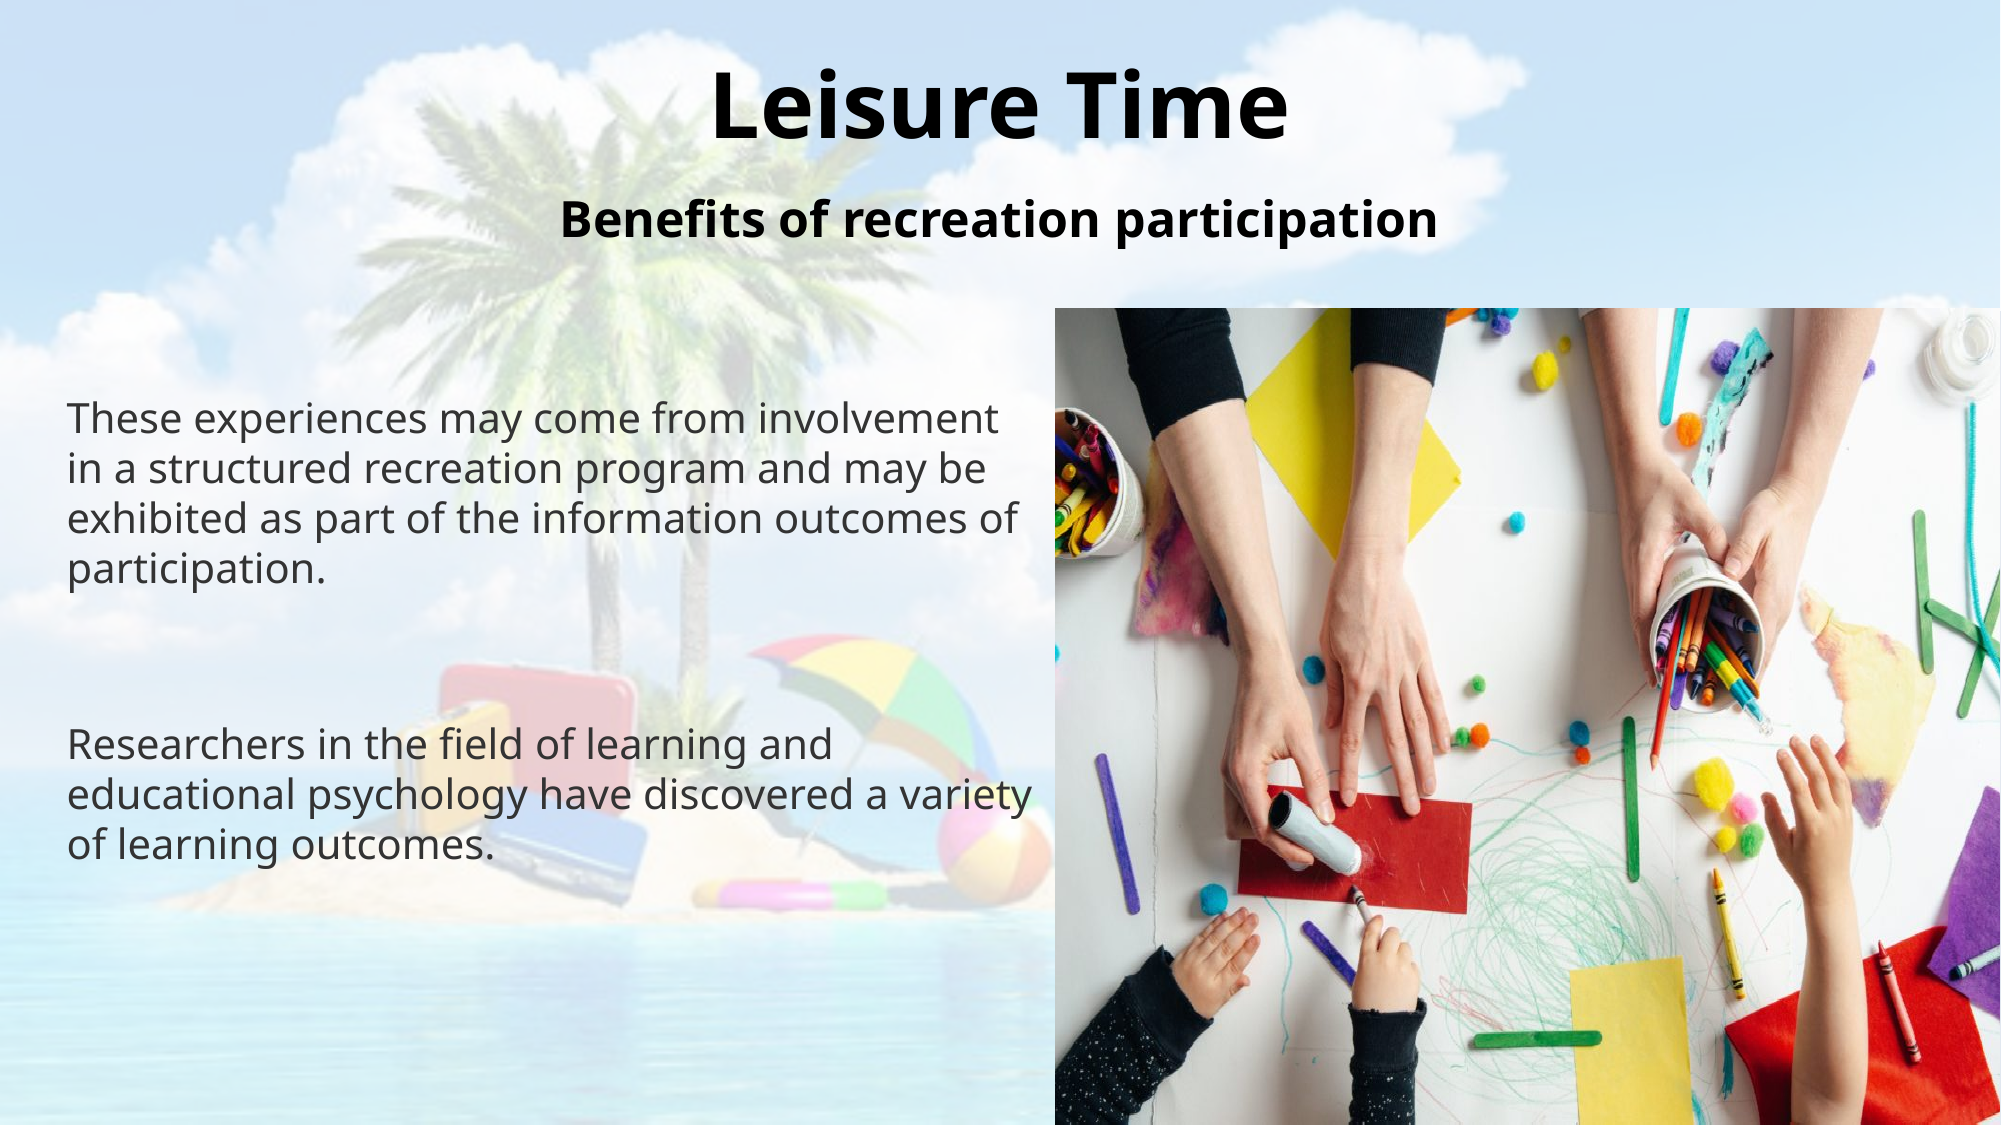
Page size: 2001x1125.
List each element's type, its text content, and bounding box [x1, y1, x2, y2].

text_box These experiences may come from involvement in a structured recreation program and may be exhibited as part of the information outcomes of participation. [51, 384, 1055, 600]
picture [1055, 308, 2000, 1125]
text_box Benefits of recreation participation [463, 180, 1537, 255]
title Leisure Time [137, 0, 1863, 218]
text_box Researchers in the field of learning and educational psychology have discovered a variety of learning outcomes. [51, 710, 1055, 875]
